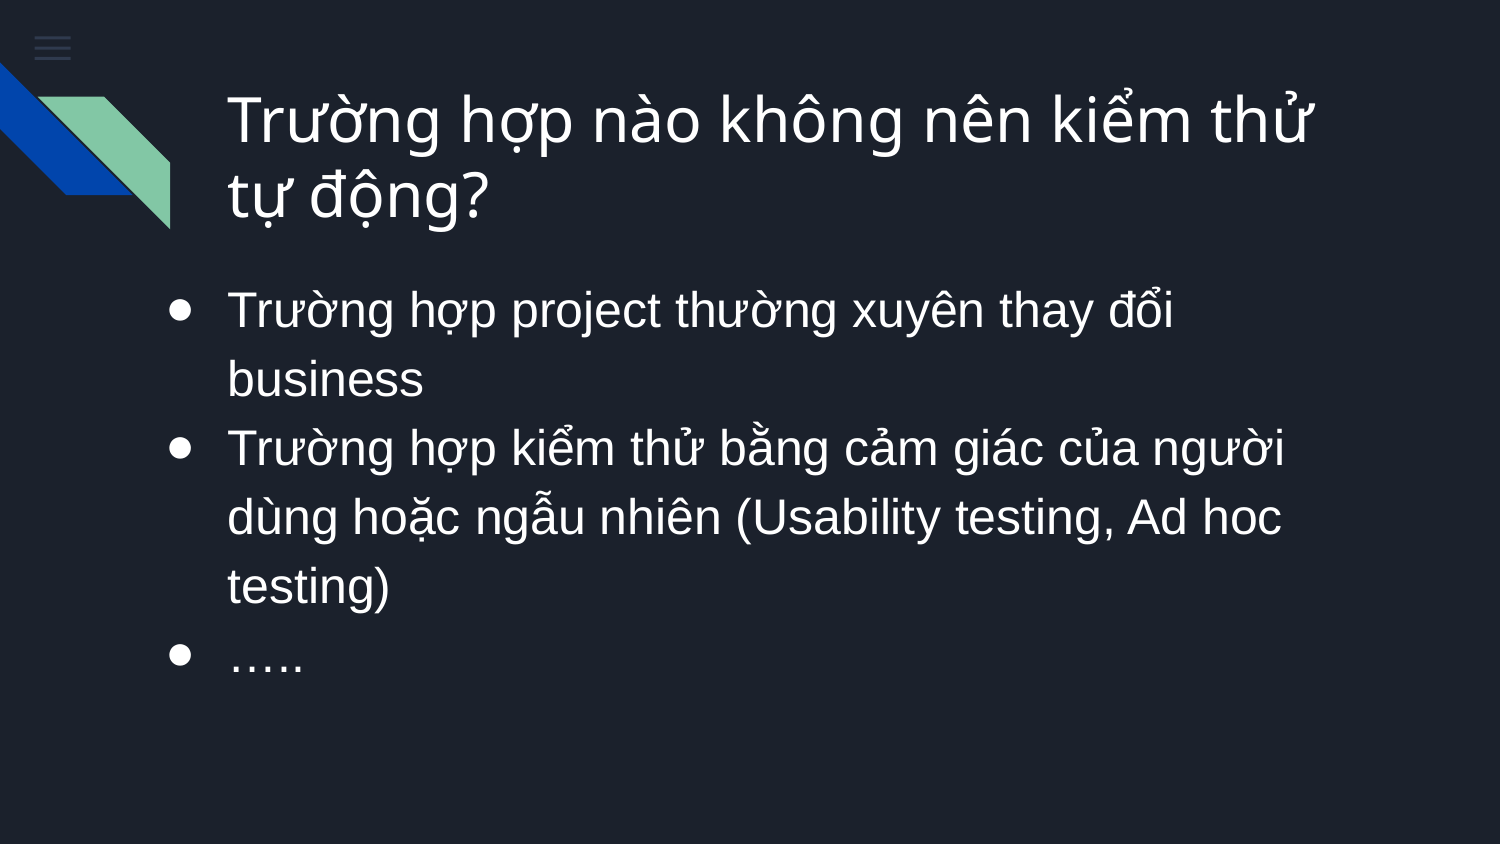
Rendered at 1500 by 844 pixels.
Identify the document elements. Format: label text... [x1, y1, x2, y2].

list Trường hợp project thường xuyên thay đổi business Trường hợp kiểm thử bằng cảm giác của người dùng hoặc ngẫu nhiên (Usability testing, Ad hoc testing) ….. [137, 160, 1368, 827]
title Trường hợp nào không nên kiểm thử tự động? [212, 64, 1368, 160]
